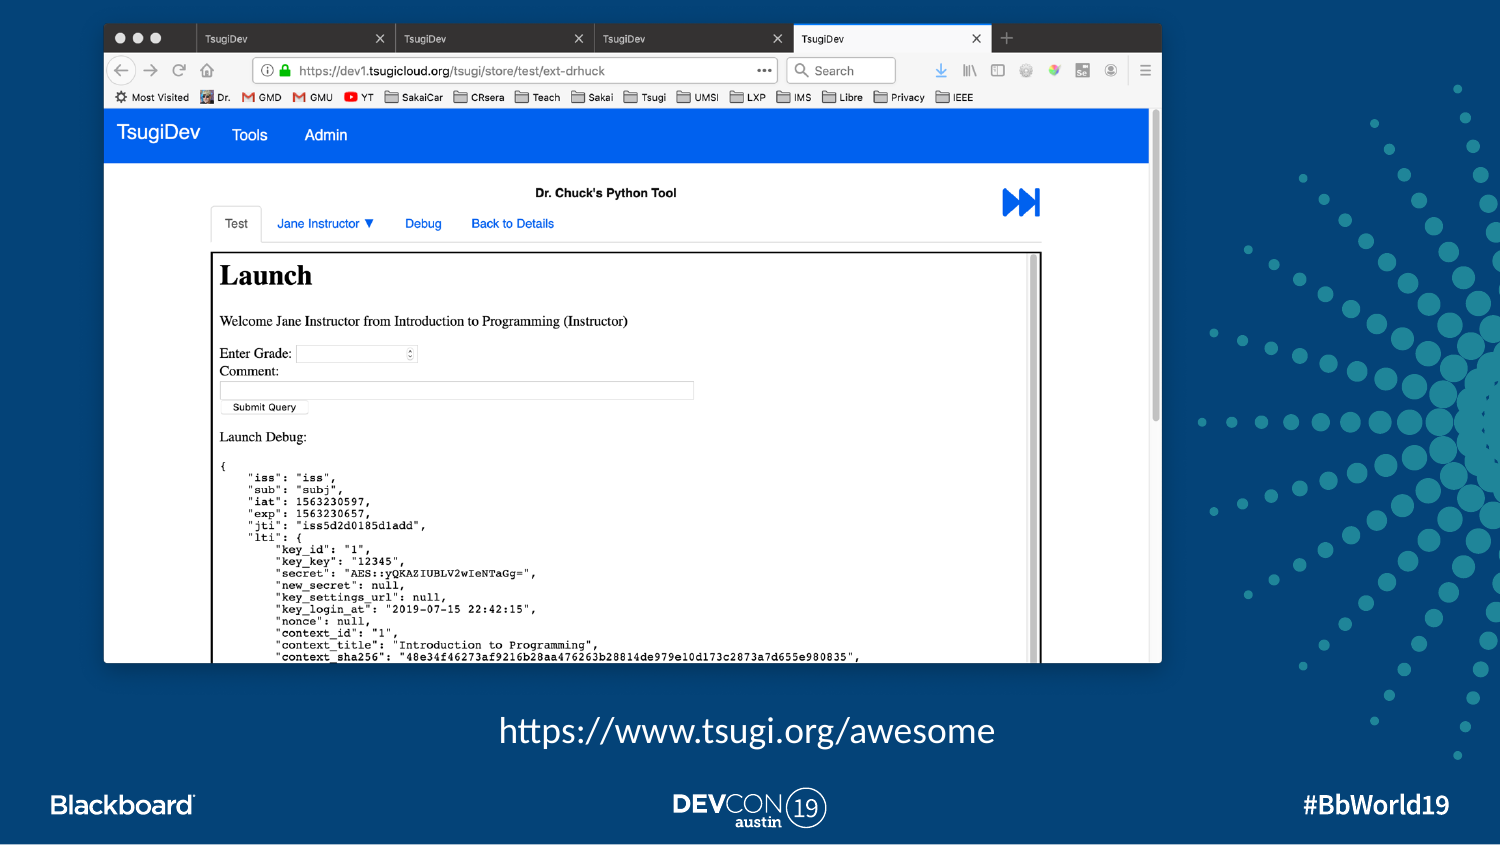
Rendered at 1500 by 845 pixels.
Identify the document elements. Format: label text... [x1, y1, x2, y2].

picture [73, 0, 1192, 700]
text_box https://www.tsugi.org/awesome [483, 700, 1060, 759]
